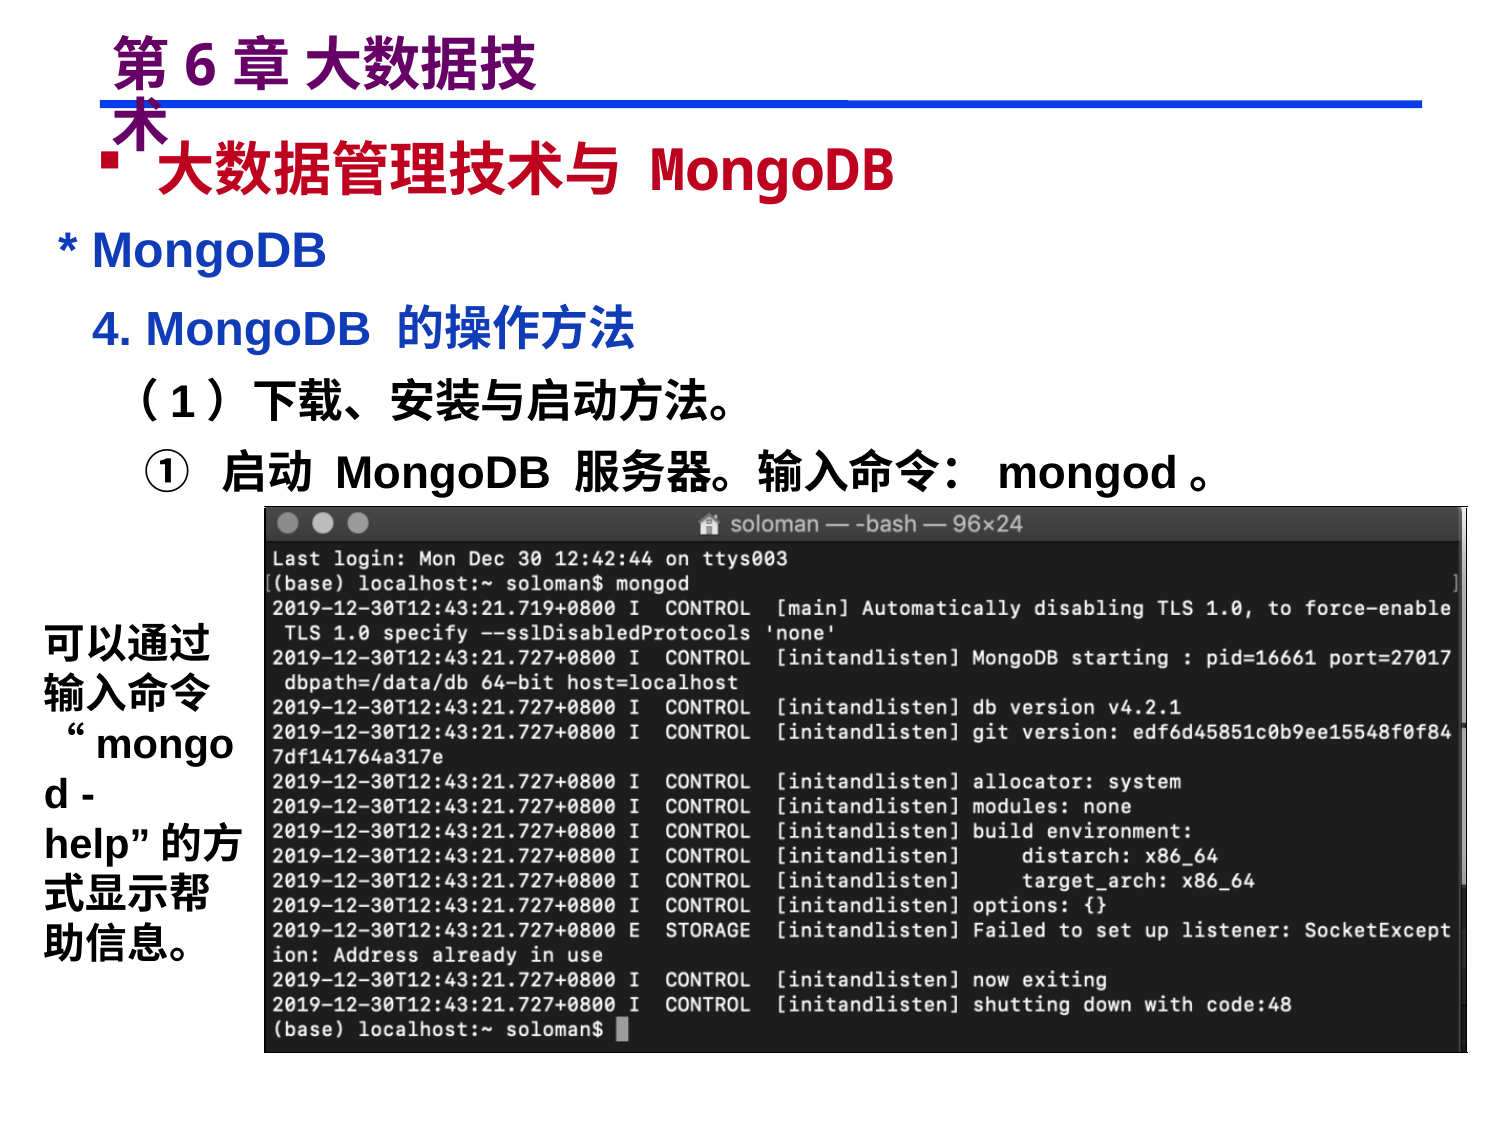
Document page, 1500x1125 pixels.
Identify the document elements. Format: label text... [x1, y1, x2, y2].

text_box * MongoDB [15, 210, 1173, 277]
title 第6章 大数据技术 [100, 32, 593, 125]
text_box 4. MongoDB 的操作方法 （1）下载、安装与启动方法。 ① 启动 MongoDB 服务器。输入命令：mongod。 [24, 289, 1480, 525]
text_box 大数据管理技术与 MongoDB [81, 125, 942, 207]
text_box 可以通过输入命令“mongod -help”的方式显示帮助信息。 [29, 608, 258, 923]
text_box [263, 506, 1469, 1054]
